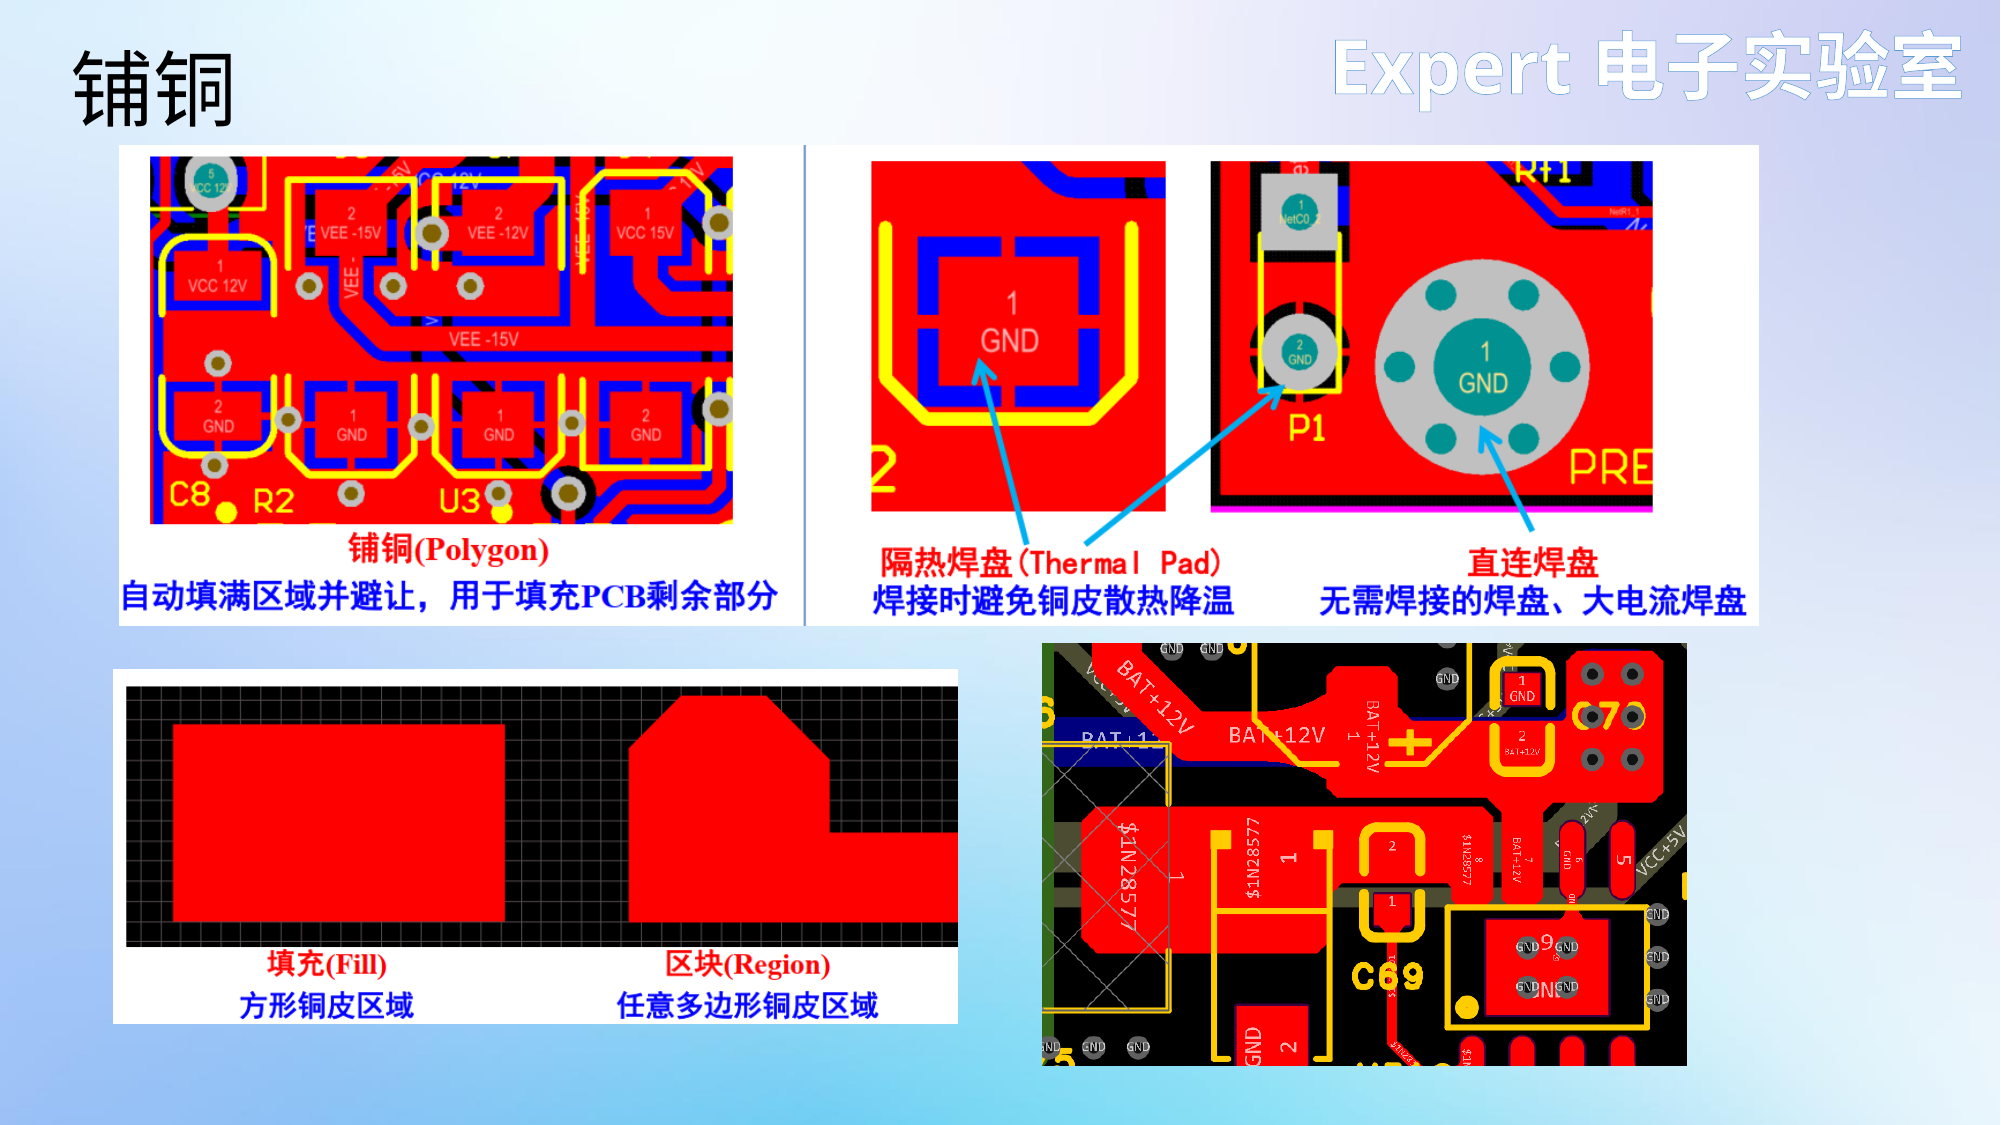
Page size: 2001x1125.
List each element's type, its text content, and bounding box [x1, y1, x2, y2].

picture [0, 0, 2000, 1125]
text_box 铺铜 [55, 29, 283, 145]
